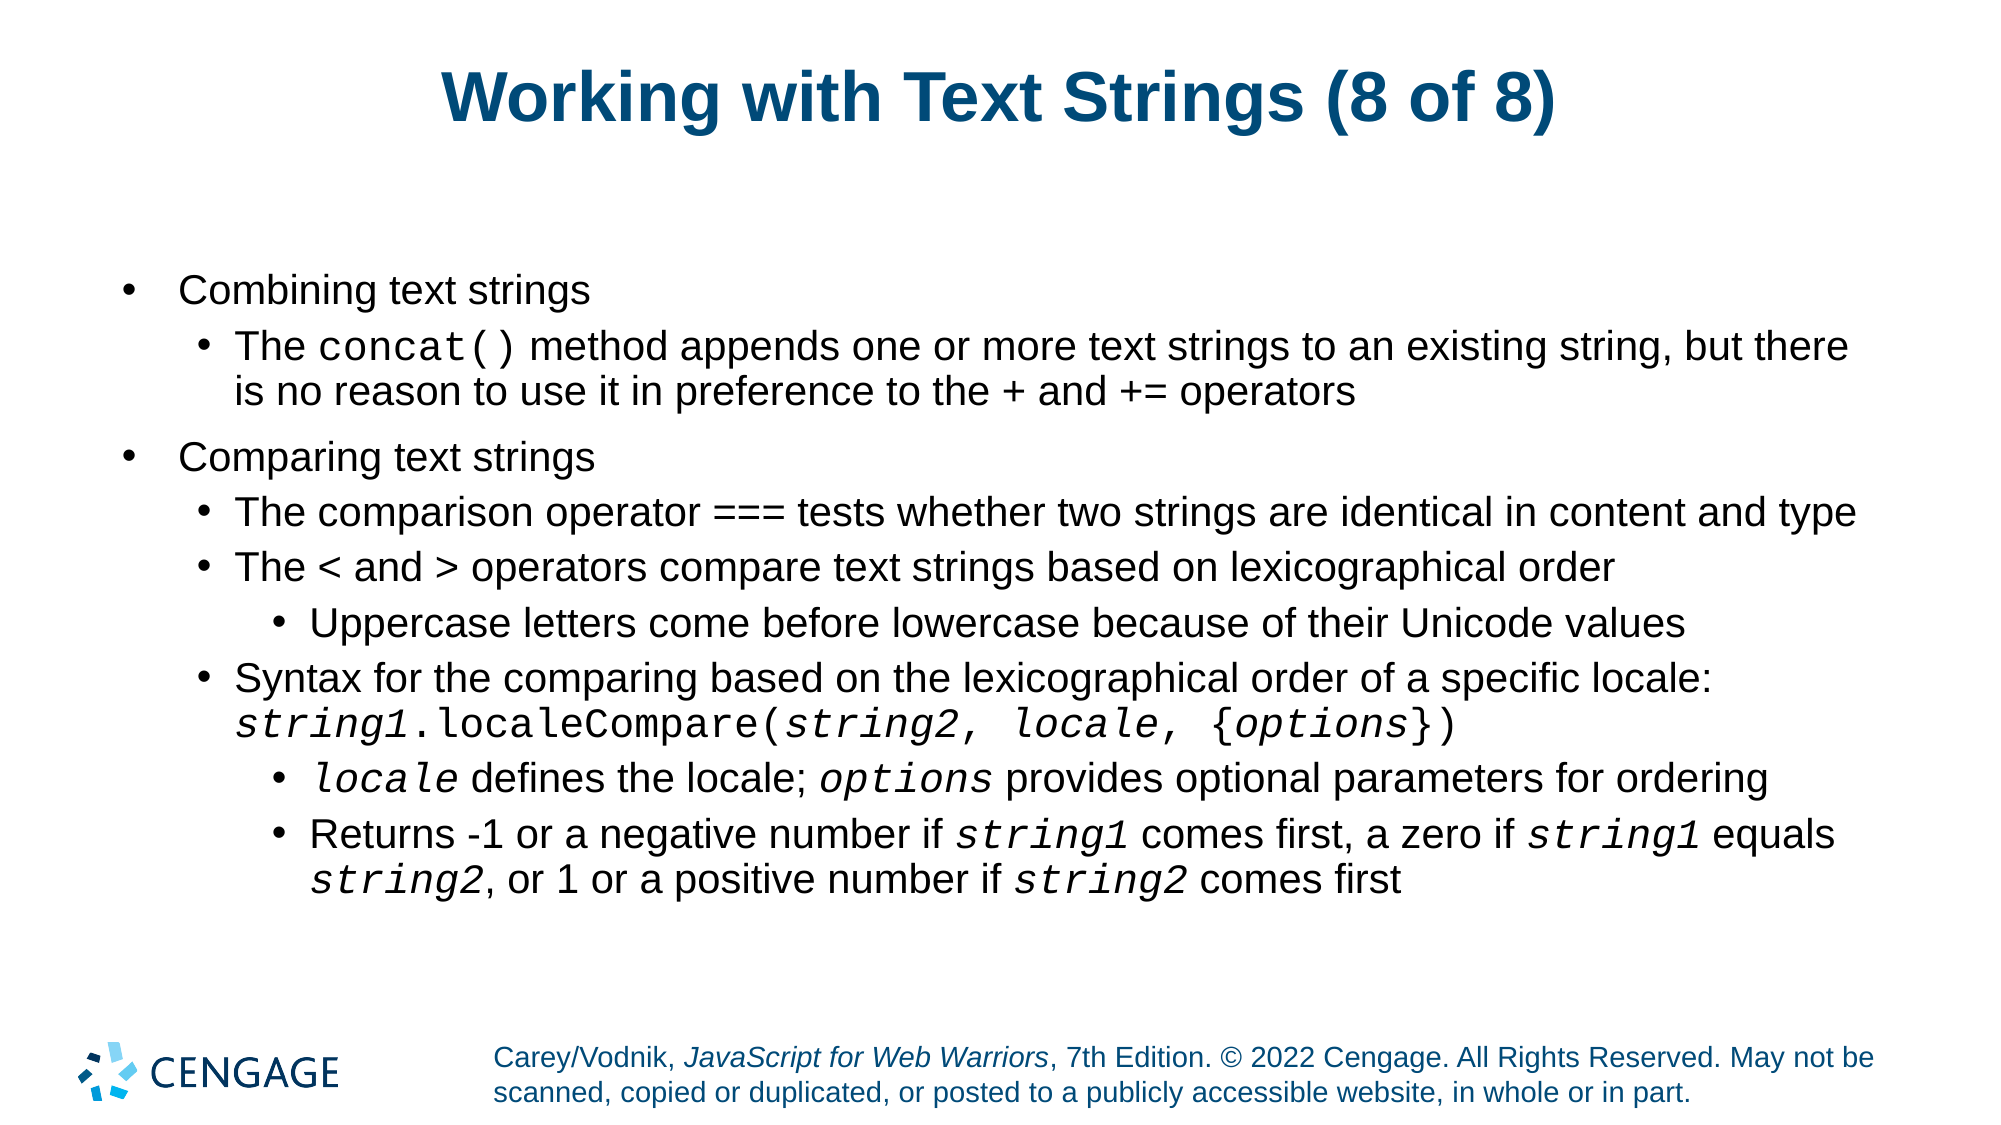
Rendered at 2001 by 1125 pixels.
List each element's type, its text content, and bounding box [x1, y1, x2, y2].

title Working with Text Strings (8 of 8) [137, 59, 1863, 171]
picture [78, 1042, 338, 1101]
list Combining text strings The concat() method appends one or more text strings to an existing string, but there is no reason to use it in preference to the + and += operators Comparing text strings The comparison operator === tests whether two strings are identical in content and type The < and > operators compare text strings based on lexicographical order Uppercase letters come before lowercase because of their Unicode values Syntax for the comparing based on the lexicographical order of a specific locale: string1.localeCompare(string2, locale, {options}) locale defines the locale; options provides optional parameters for ordering Returns -1 or a negative number if string1 comes first, a zero if string1 equals string2, or 1 or a positive number if string2 comes first [121, 268, 1880, 990]
